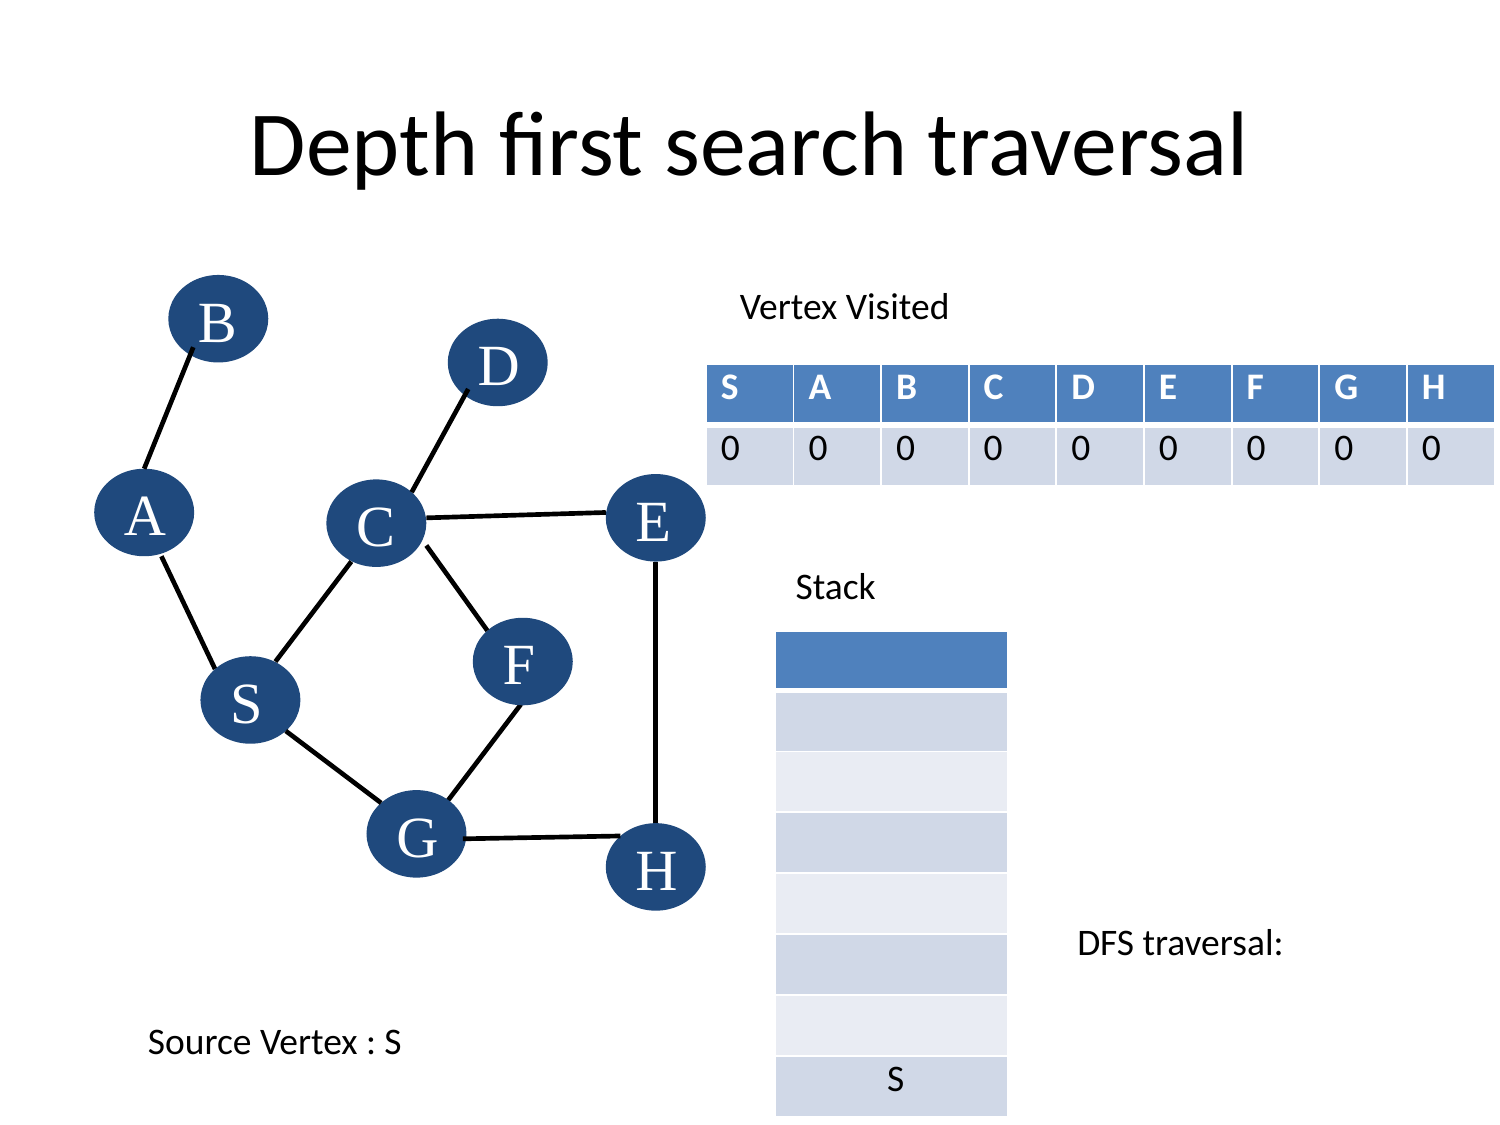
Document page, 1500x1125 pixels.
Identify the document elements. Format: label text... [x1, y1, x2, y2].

table_header S [712, 365, 793, 422]
table_cell 0 [712, 428, 793, 485]
table_cell [776, 752, 1007, 811]
text_box Vertex Visited [725, 274, 1425, 335]
table_cell 0 [1145, 428, 1231, 485]
table_cell 0 [794, 428, 880, 485]
table_header C [970, 365, 1055, 422]
table_header A [794, 365, 880, 422]
table_cell 0 [1057, 428, 1143, 485]
title Depth first search traversal [75, 45, 1425, 233]
table_header [776, 632, 1007, 688]
table_header E [1145, 365, 1231, 422]
table_cell [776, 874, 1007, 933]
text_box Stack [780, 554, 1481, 615]
table_cell [776, 813, 1007, 872]
table_cell [776, 996, 1007, 1055]
table_header D [1057, 365, 1143, 422]
table_cell 0 [1320, 428, 1406, 485]
table_header H [1408, 365, 1494, 422]
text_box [93, 274, 707, 911]
table_cell [776, 693, 1007, 751]
table_header B [882, 365, 968, 422]
table_cell [776, 935, 1007, 994]
table_header G [1320, 365, 1406, 422]
table_header F [1233, 365, 1318, 422]
text_box DFS traversal: [1062, 910, 1500, 1016]
table_cell 0 [970, 428, 1055, 485]
table_cell 0 [1408, 428, 1494, 485]
table_cell 0 [882, 428, 968, 485]
table_cell S [776, 1057, 1007, 1116]
table_cell 0 [1233, 428, 1318, 485]
text_box Source Vertex : S [133, 1009, 774, 1070]
